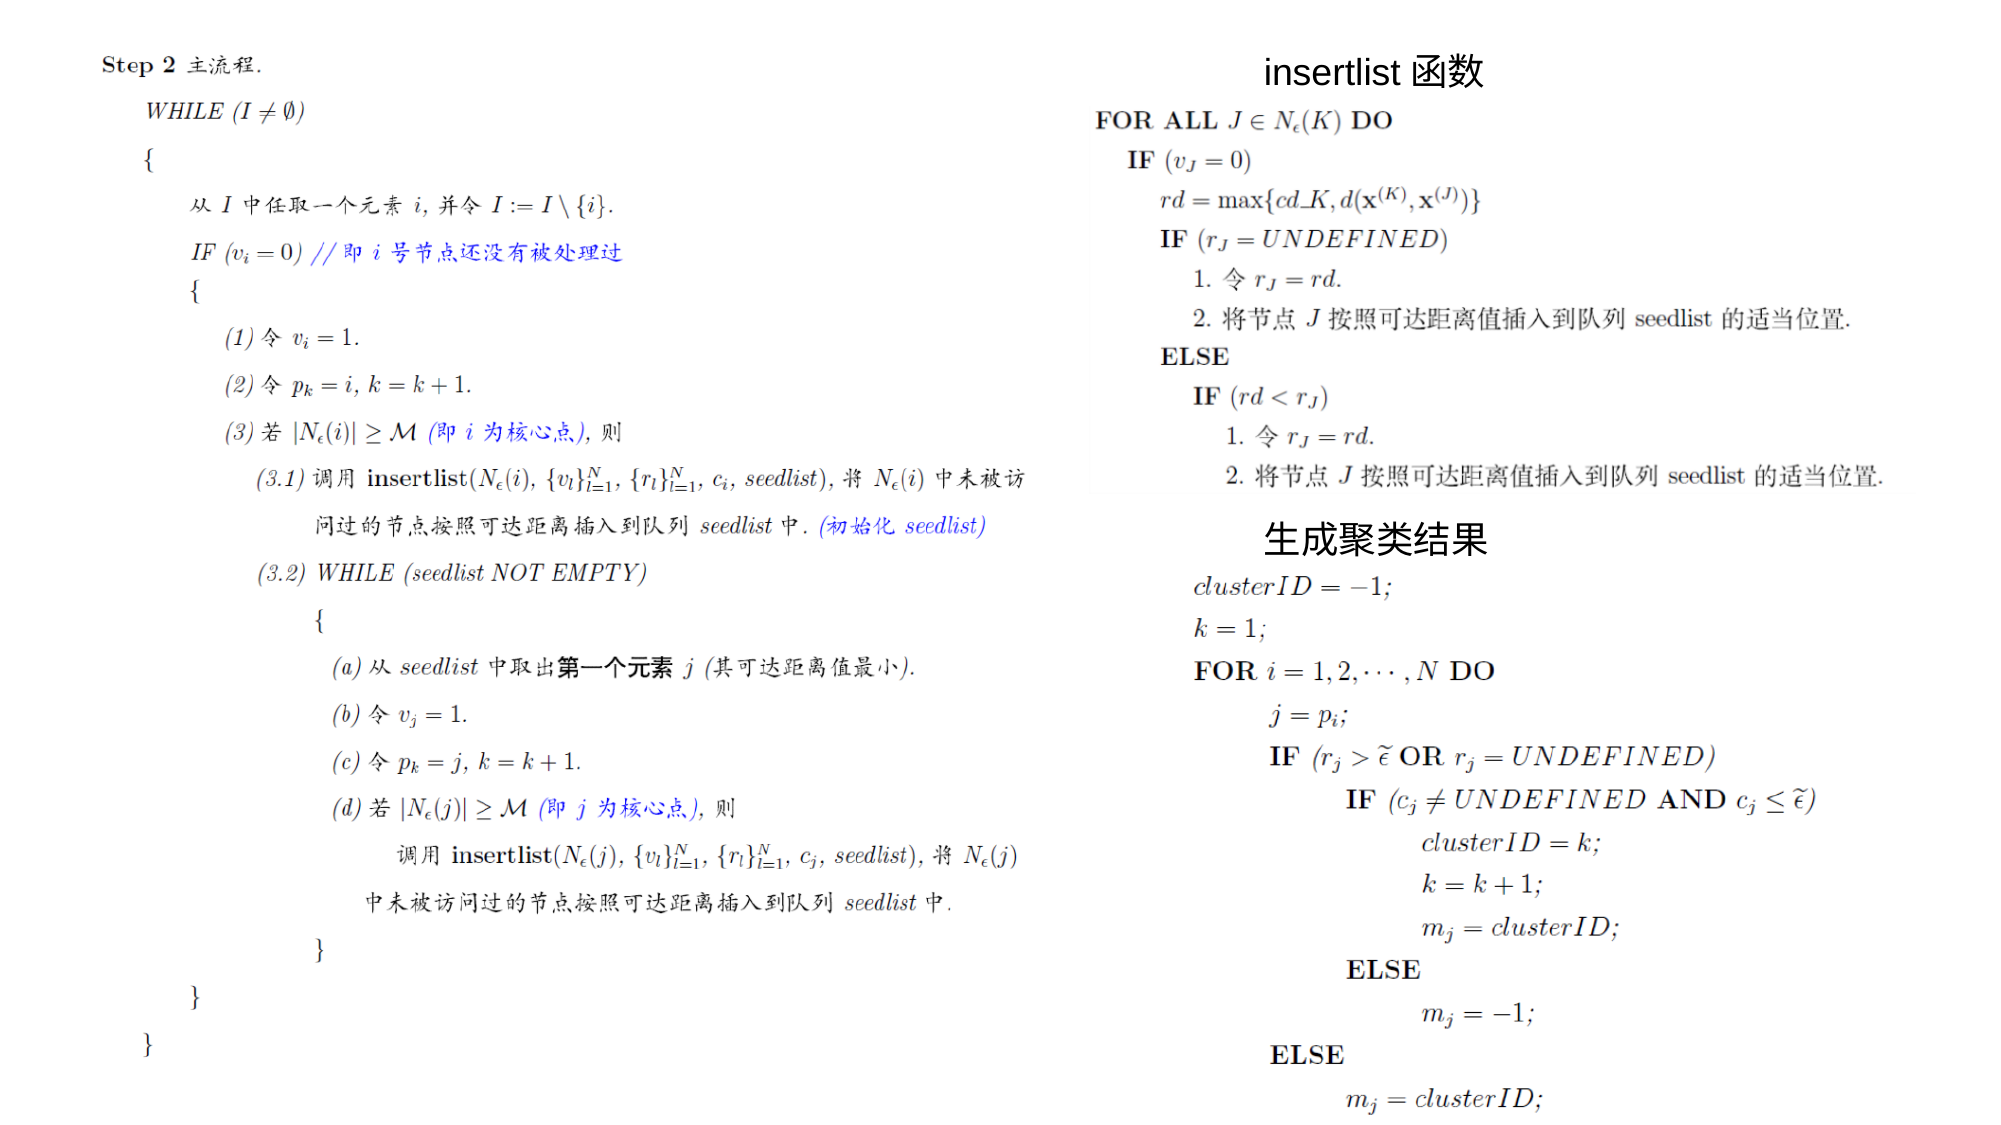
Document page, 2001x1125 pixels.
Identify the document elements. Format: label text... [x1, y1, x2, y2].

text_box insertlist函数 [1249, 40, 1525, 101]
text_box 生成聚类结果 [1249, 509, 1525, 569]
picture [90, 45, 1916, 1080]
picture [1187, 569, 1860, 1116]
